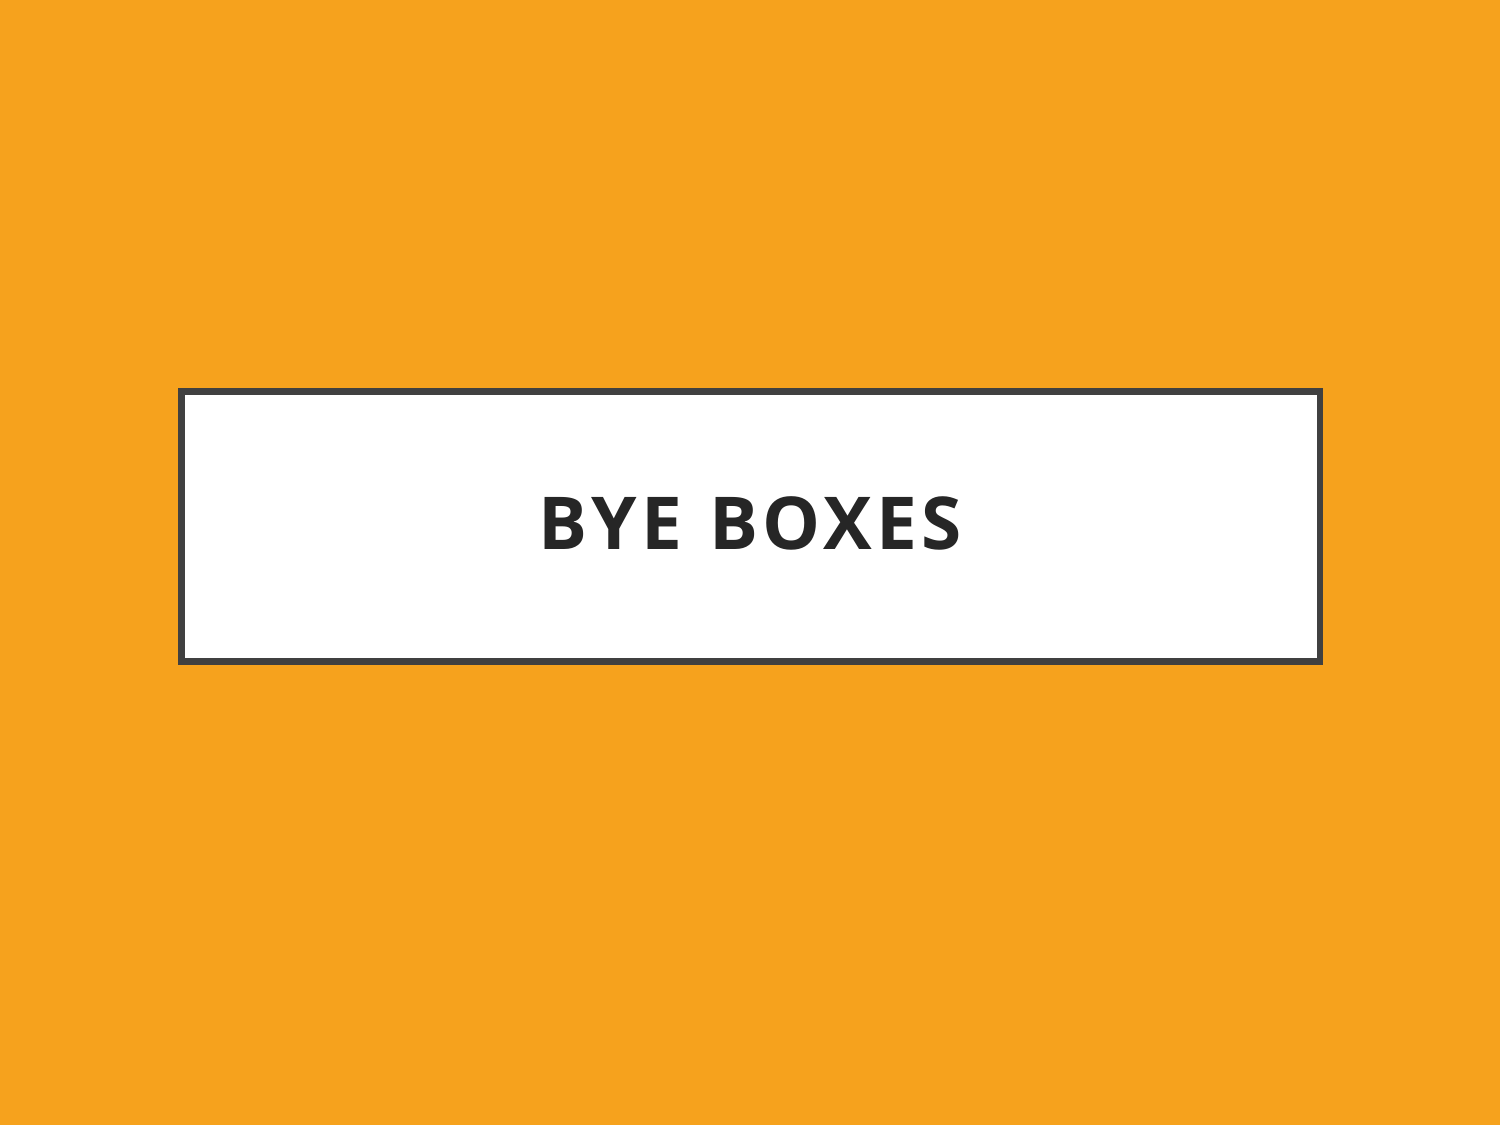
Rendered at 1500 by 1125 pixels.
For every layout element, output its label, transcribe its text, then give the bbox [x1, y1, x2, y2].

title Bye boxes [178, 388, 1323, 665]
